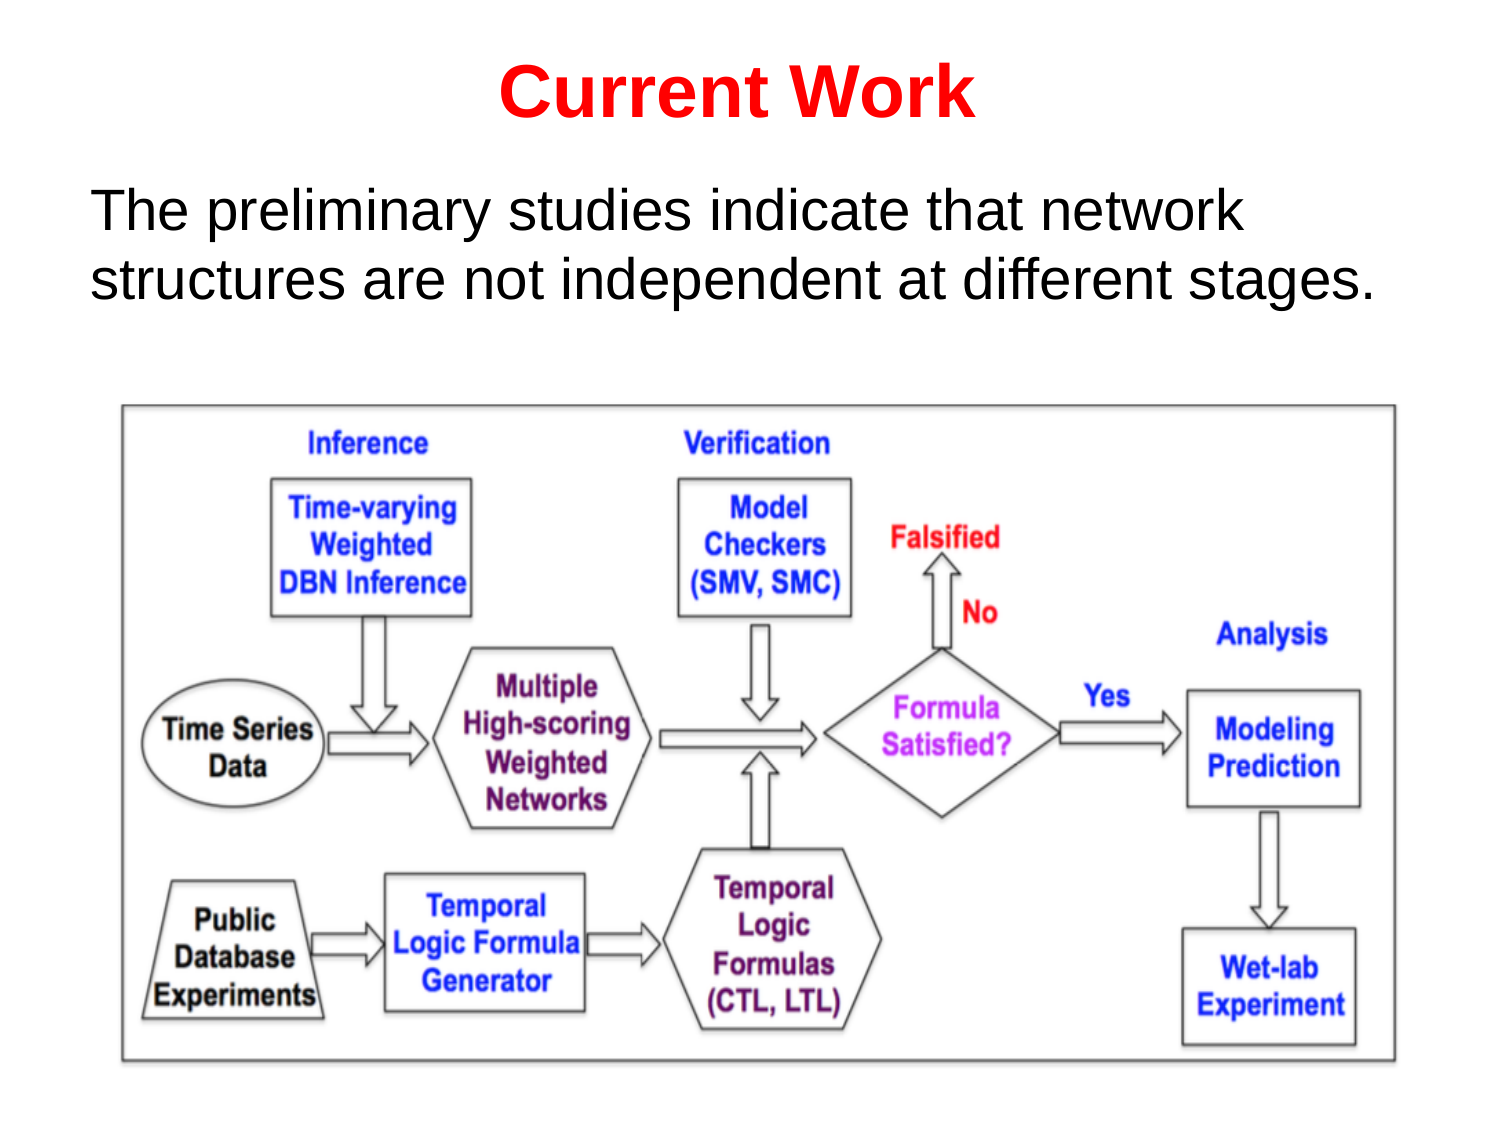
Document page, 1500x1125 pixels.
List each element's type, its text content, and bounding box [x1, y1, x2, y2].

picture [99, 387, 1417, 1083]
list The preliminary studies indicate that network structures are not independent at different stages. [74, 149, 1413, 401]
title Current Work [24, 12, 1451, 176]
